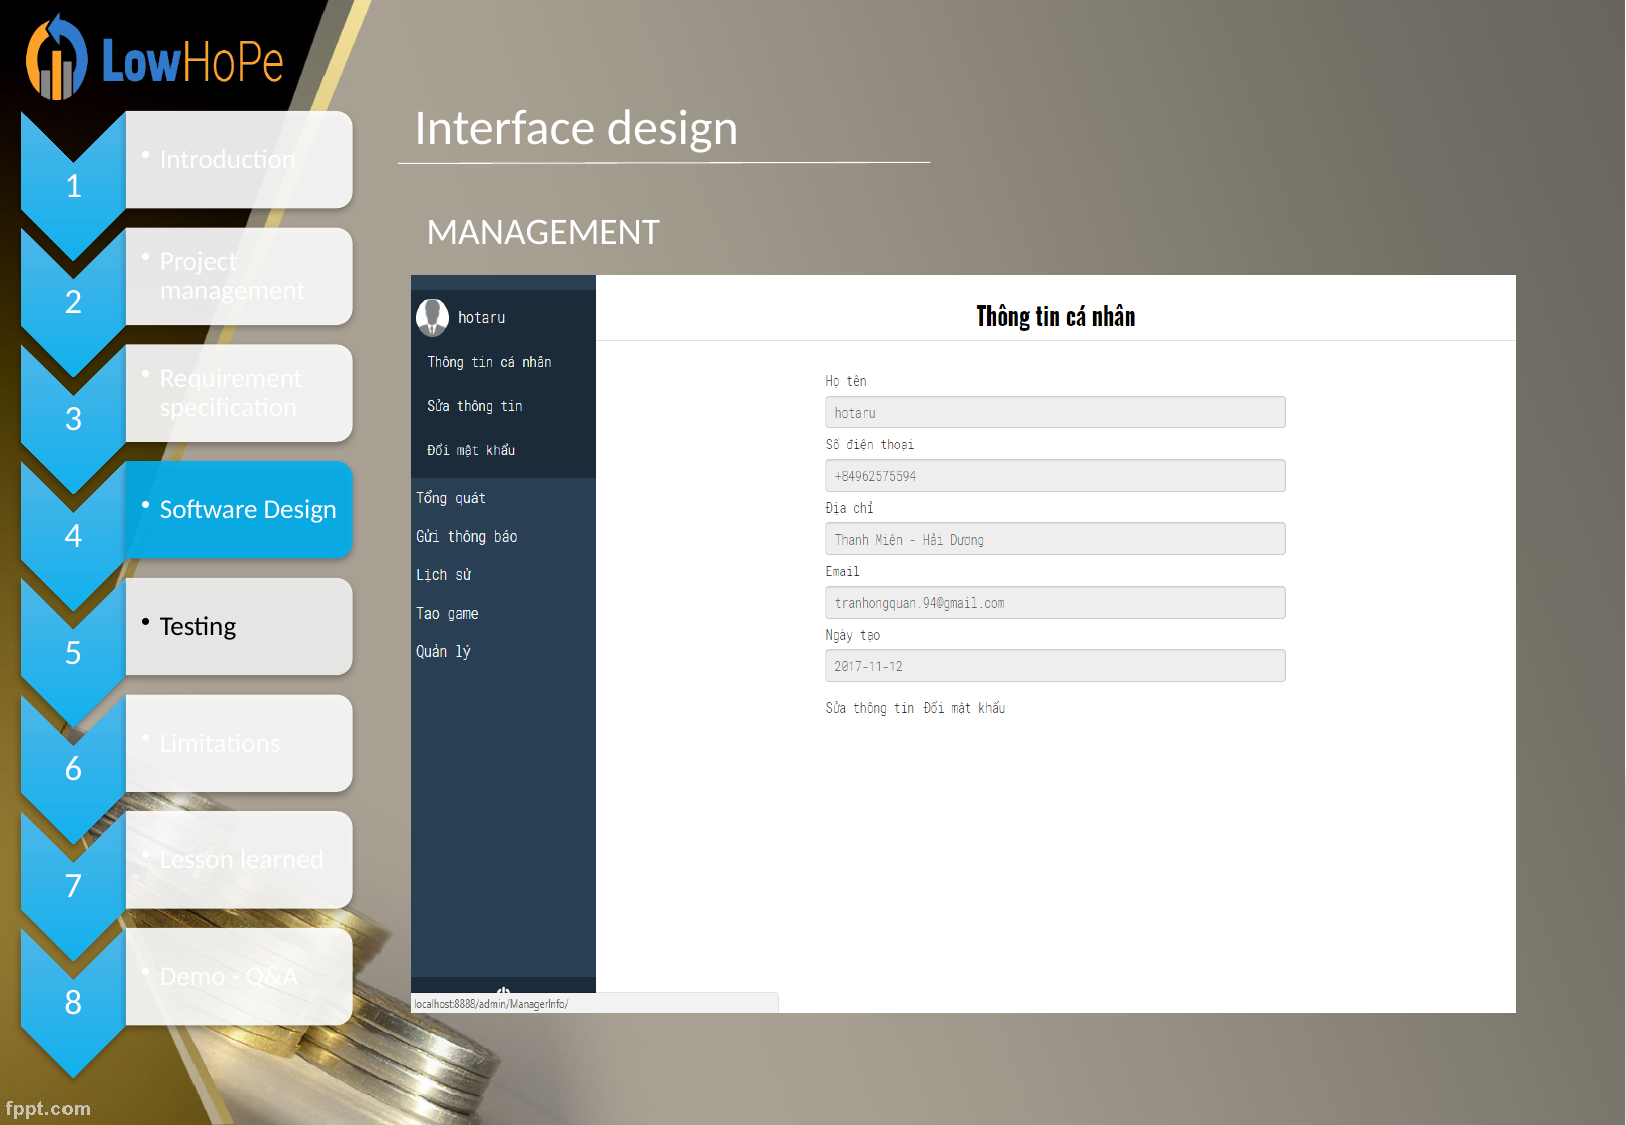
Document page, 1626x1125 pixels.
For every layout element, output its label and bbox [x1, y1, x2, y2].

picture [0, 0, 1625, 1125]
text_box [20, 110, 353, 1079]
